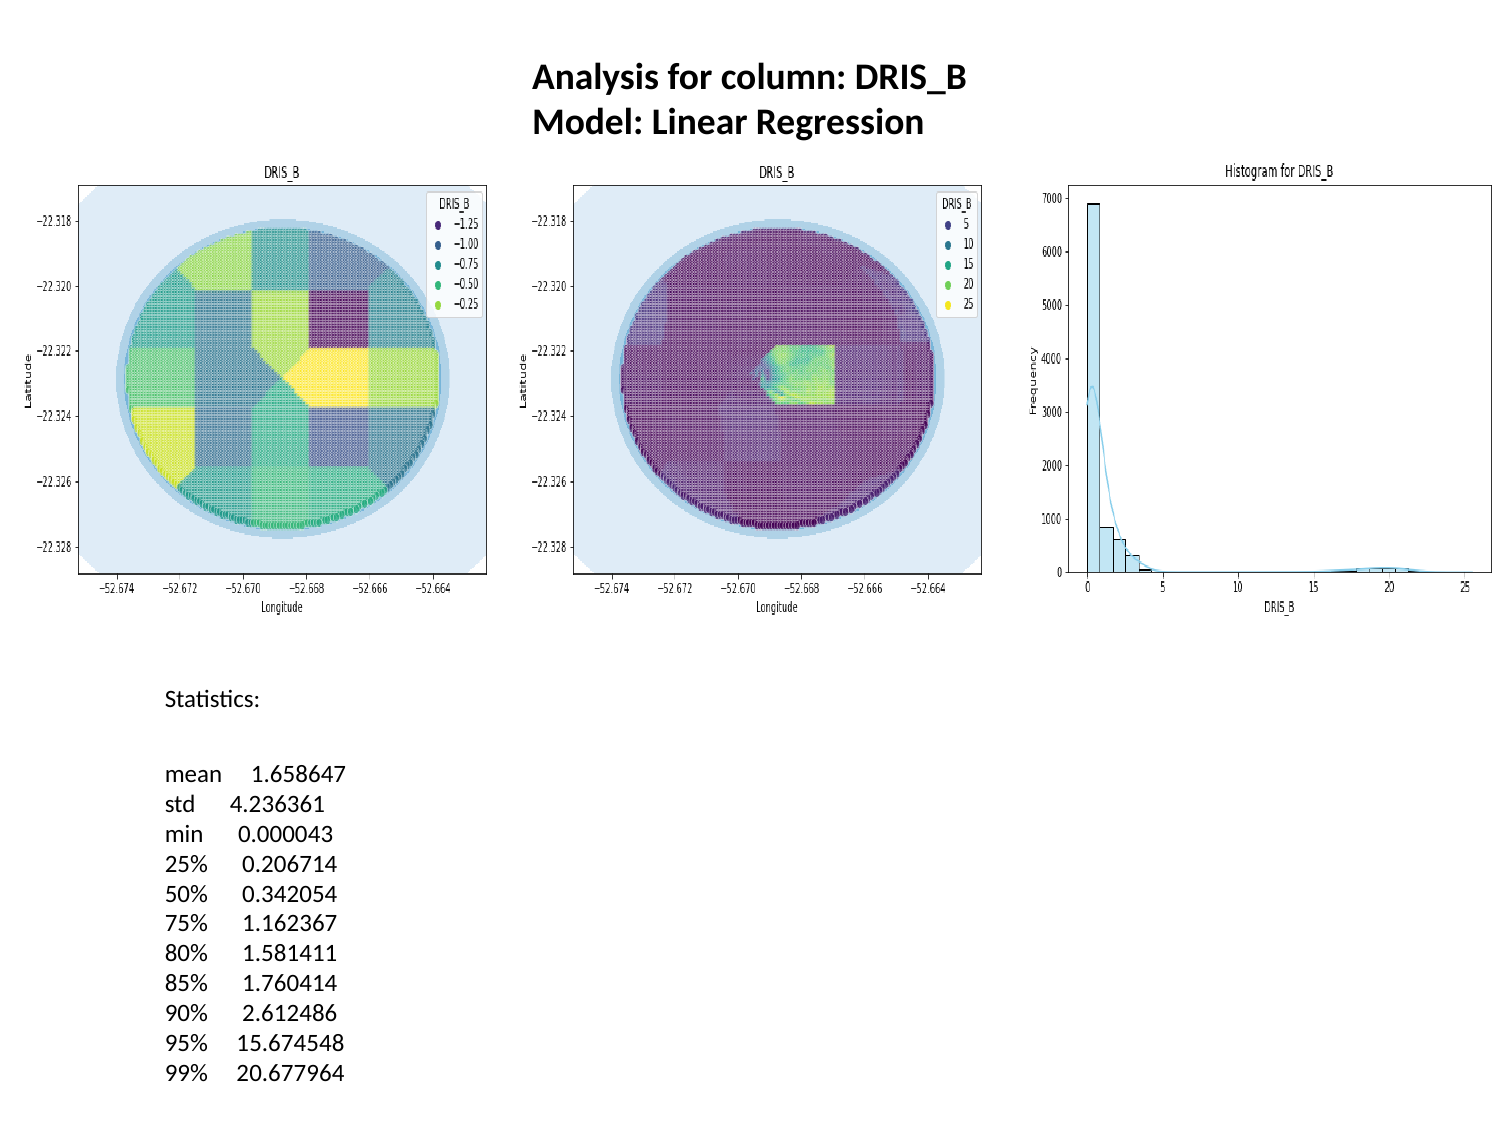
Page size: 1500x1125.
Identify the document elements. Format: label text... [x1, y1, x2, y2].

picture [509, 149, 991, 631]
picture [14, 149, 496, 631]
text_box Analysis for column: DRIS_B Model: Linear Regression [517, 0, 983, 148]
text_box Statistics: mean 1.658647 std 4.236361 min 0.000043 25% 0.206714 50% 0.342054 75% 1.162367 80% 1.581411 85% 1.760414 90% 2.612486 95% 15.674548 99% 20.677964 [149, 674, 1500, 1094]
picture [1019, 149, 1500, 631]
